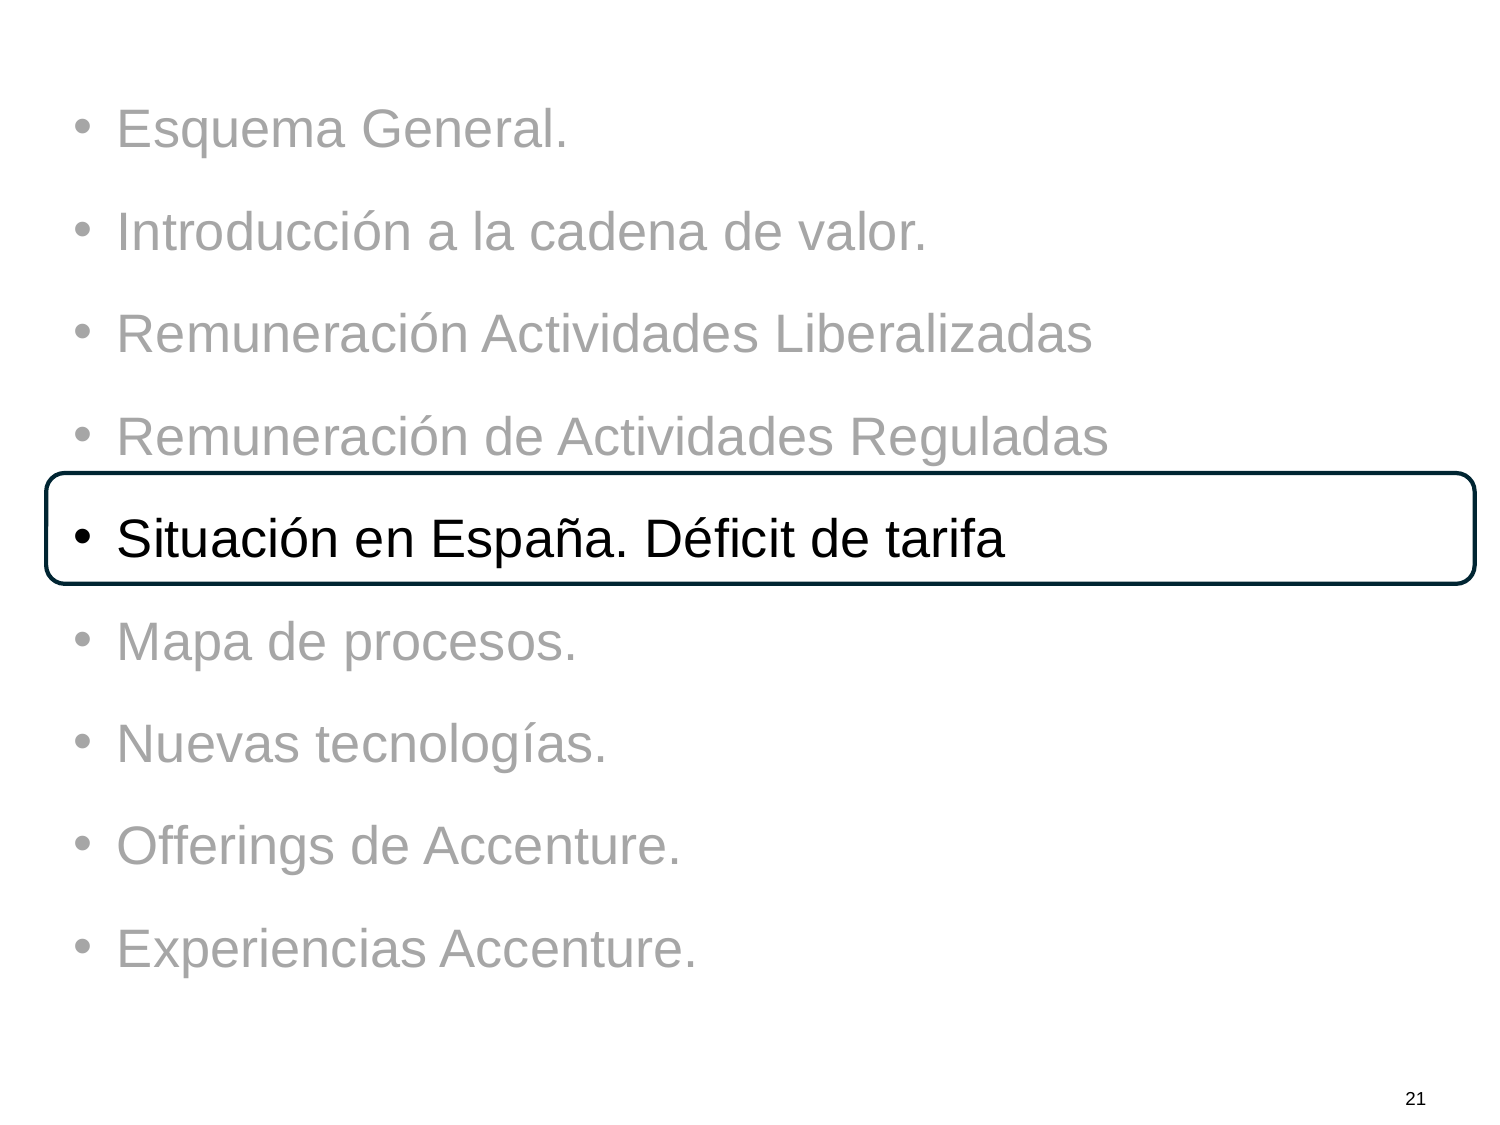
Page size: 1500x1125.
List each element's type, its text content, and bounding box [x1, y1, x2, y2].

slide_number 21 [1338, 1078, 1427, 1119]
list Esquema General. Introducción a la cadena de valor. Remuneración Actividades Liberalizadas Remuneración de Actividades Reguladas Situación en España. Déficit de tarifa Mapa de procesos. Nuevas tecnologías. Offerings de Accenture. Experiencias Accenture. [73, 86, 1427, 470]
list Esquema General. Introducción a la cadena de valor. Remuneración Actividades Liberalizadas Remuneración de Actividades Reguladas Situación en España. Déficit de tarifa Mapa de procesos. Nuevas tecnologías. Offerings de Accenture. Experiencias Accenture. [73, 586, 1427, 1039]
text_box [44, 470, 1477, 586]
